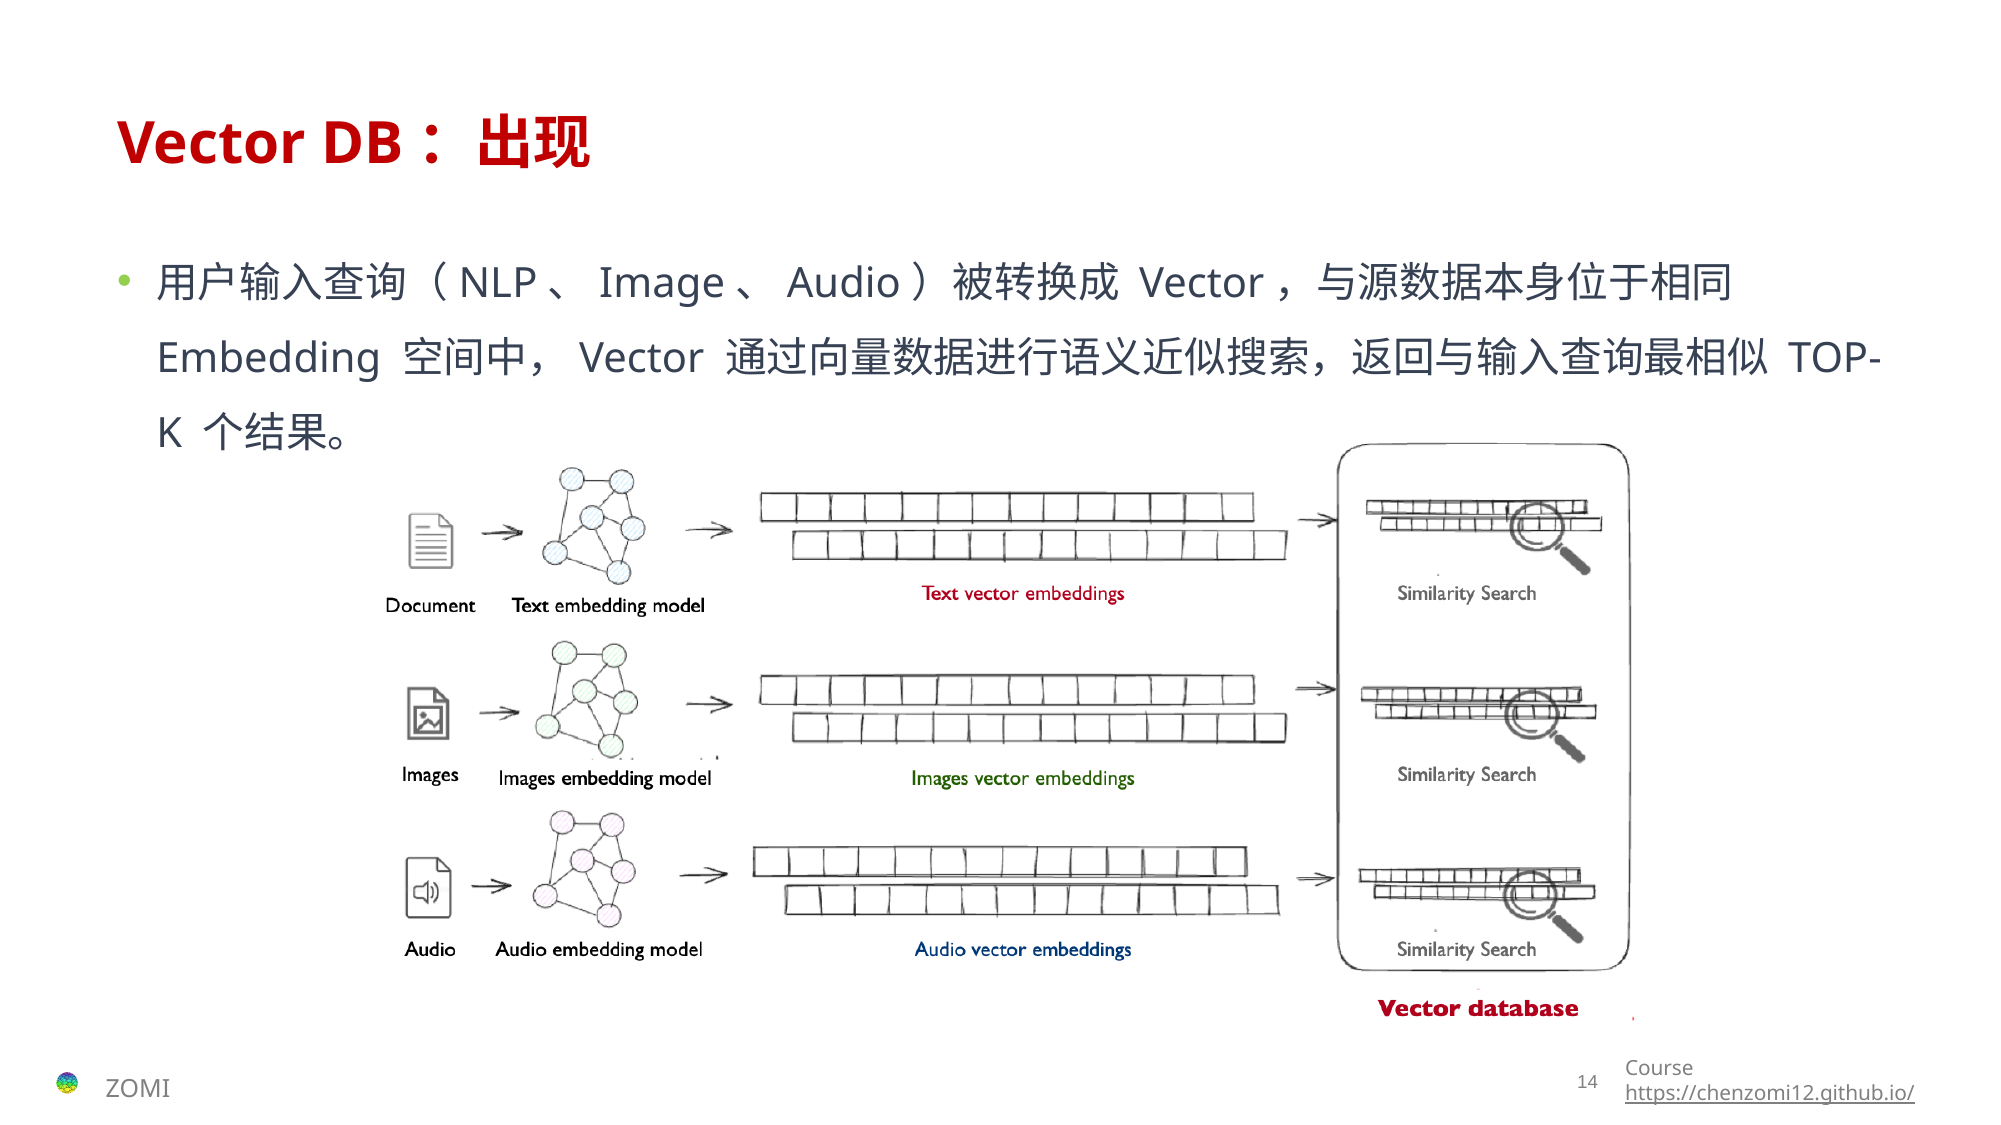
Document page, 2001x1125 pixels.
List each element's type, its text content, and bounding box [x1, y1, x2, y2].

list 用户输入查询（NLP、Image、Audio）被转换成 Vector，与源数据本身位于相同 Embedding 空间中，Vector 通过向量数据进行语义近似搜索，返回与输入查询最相似 TOP-K 个结果。 [102, 223, 1901, 1043]
title Vector DB：出现 [102, 91, 1901, 189]
picture [357, 433, 1644, 1041]
picture [57, 1073, 77, 1093]
